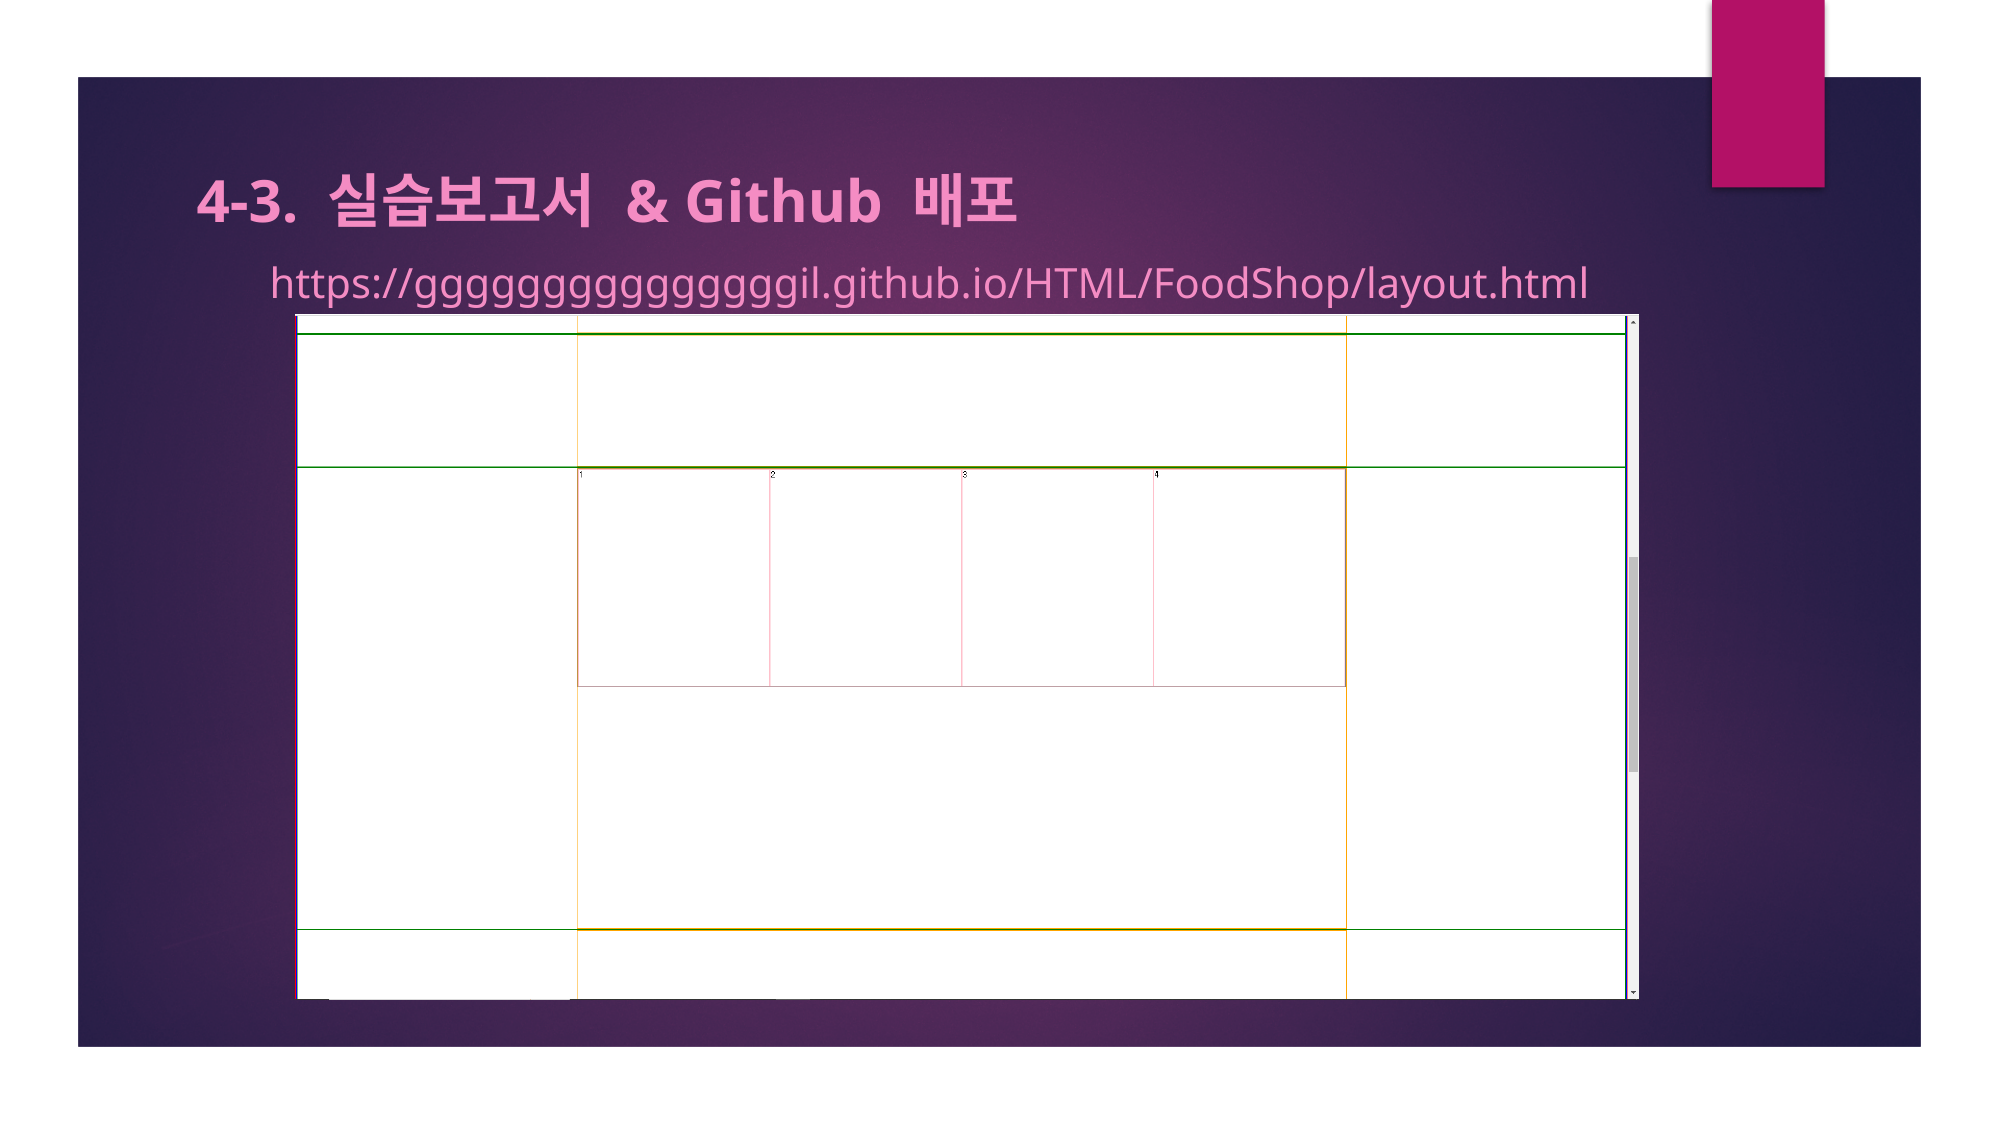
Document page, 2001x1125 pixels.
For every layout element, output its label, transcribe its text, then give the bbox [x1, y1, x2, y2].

text_box https://gggggggggggggggil.github.io/HTML/FoodShop/layout.html [254, 242, 1664, 315]
title 4-3. 실습보고서 & Github 배포 [181, 151, 1044, 243]
picture [295, 314, 1639, 1000]
